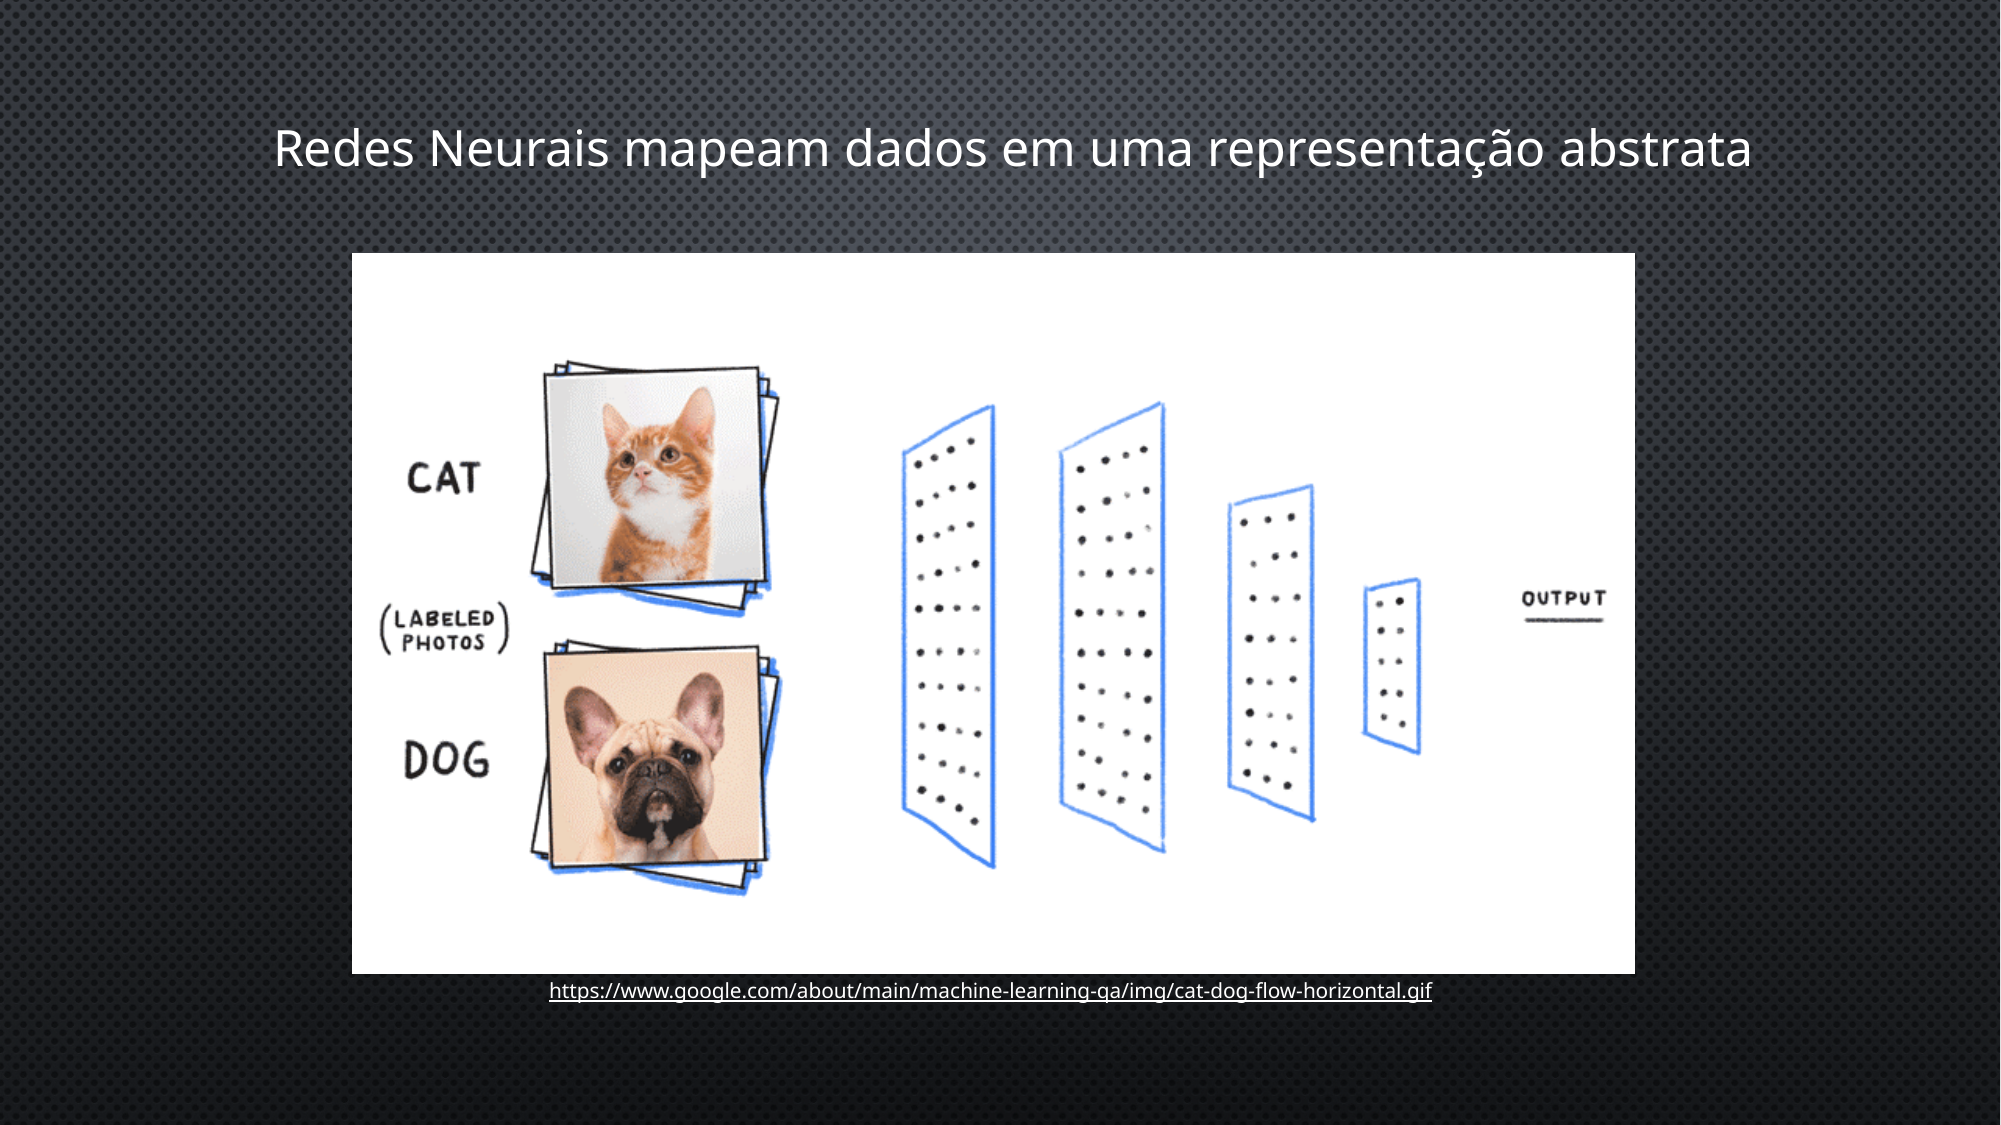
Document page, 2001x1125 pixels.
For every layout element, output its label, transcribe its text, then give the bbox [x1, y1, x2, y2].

text_box Redes Neurais mapeam dados em uma representação abstrata [27, 108, 2000, 184]
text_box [350, 252, 1636, 976]
text_box https://www.google.com/about/main/machine-learning-qa/img/cat-dog-flow-horizontal.gif [0, 970, 1994, 1014]
